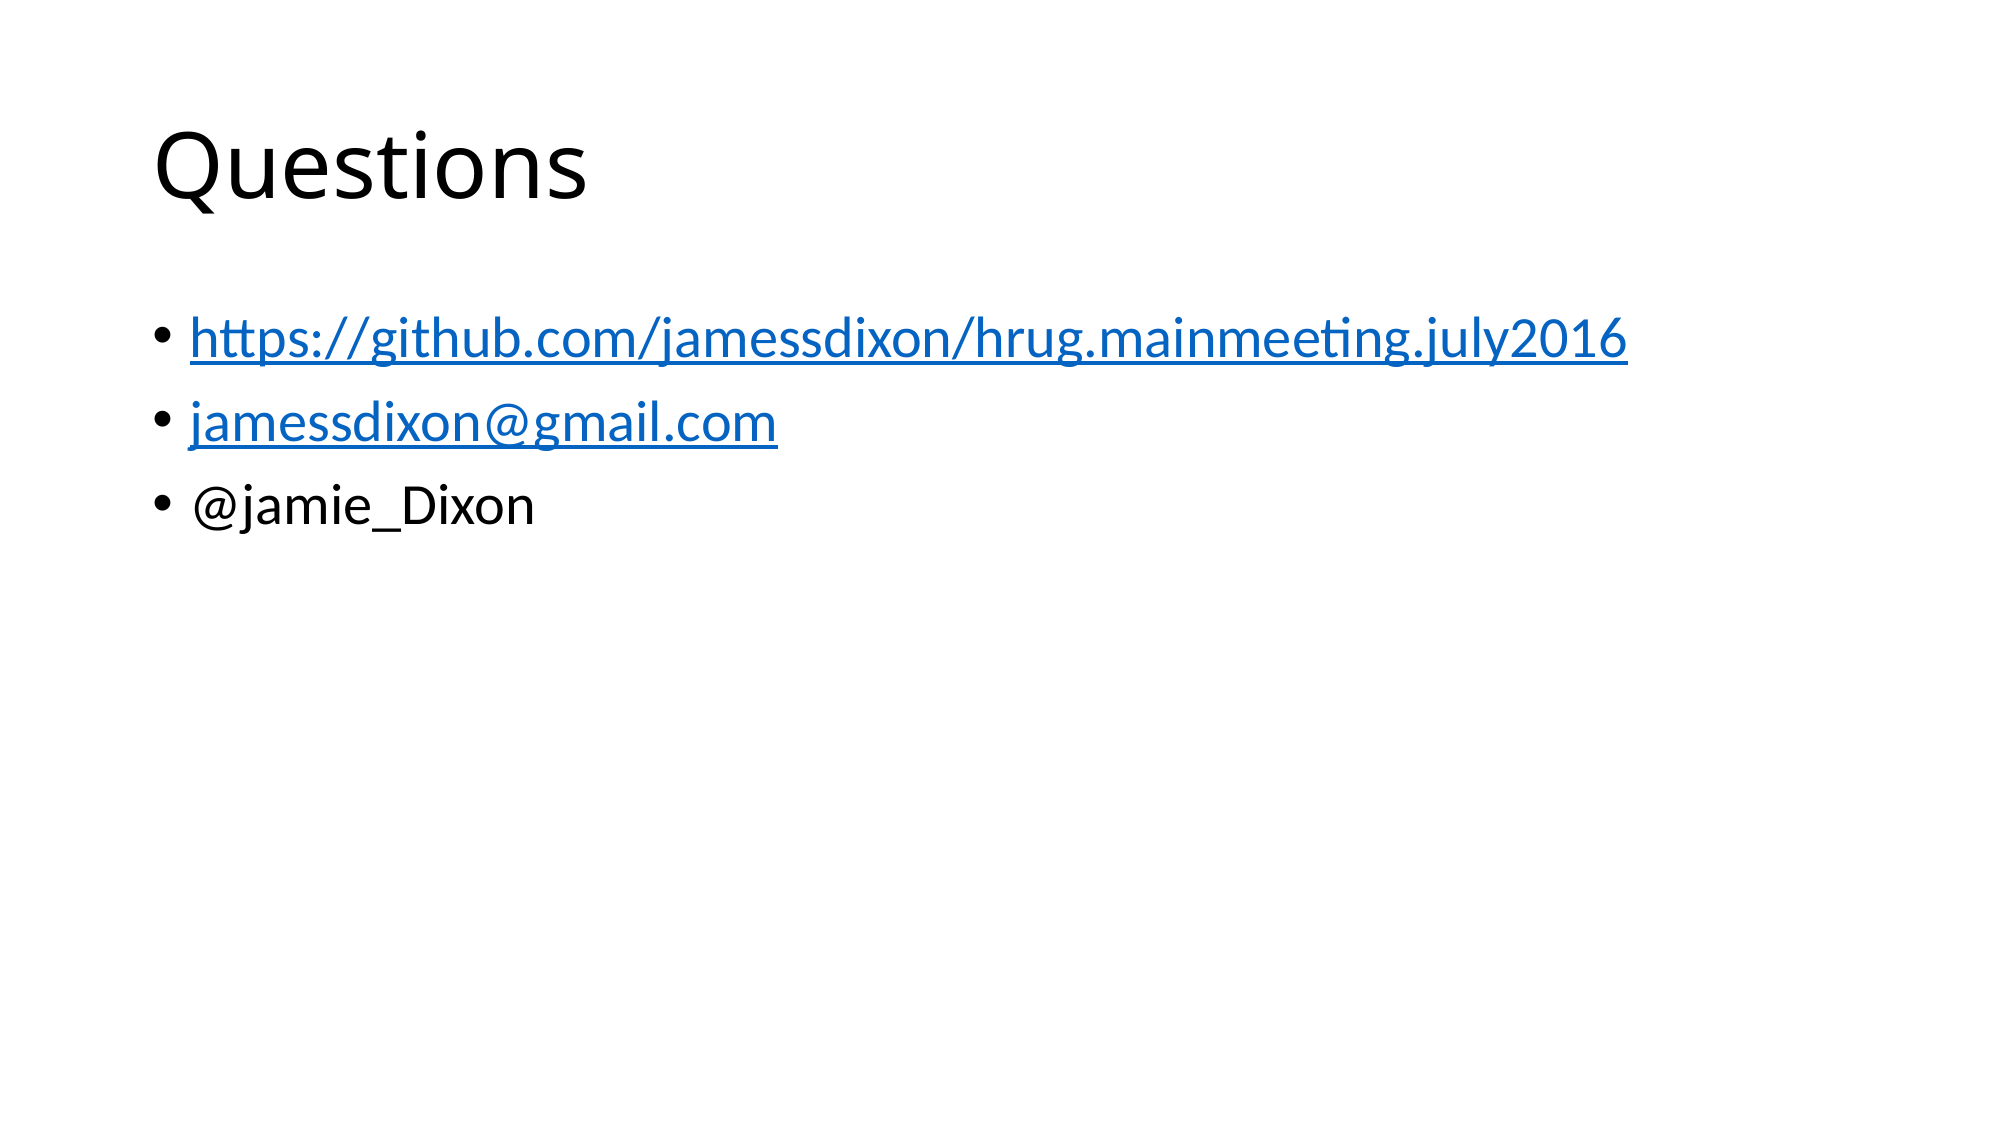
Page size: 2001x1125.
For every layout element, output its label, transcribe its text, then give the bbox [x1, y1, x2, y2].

title Questions [137, 59, 1863, 278]
list https://github.com/jamessdixon/hrug.mainmeeting.july2016 jamessdixon@gmail.com @jamie_Dixon [137, 299, 1863, 1014]
